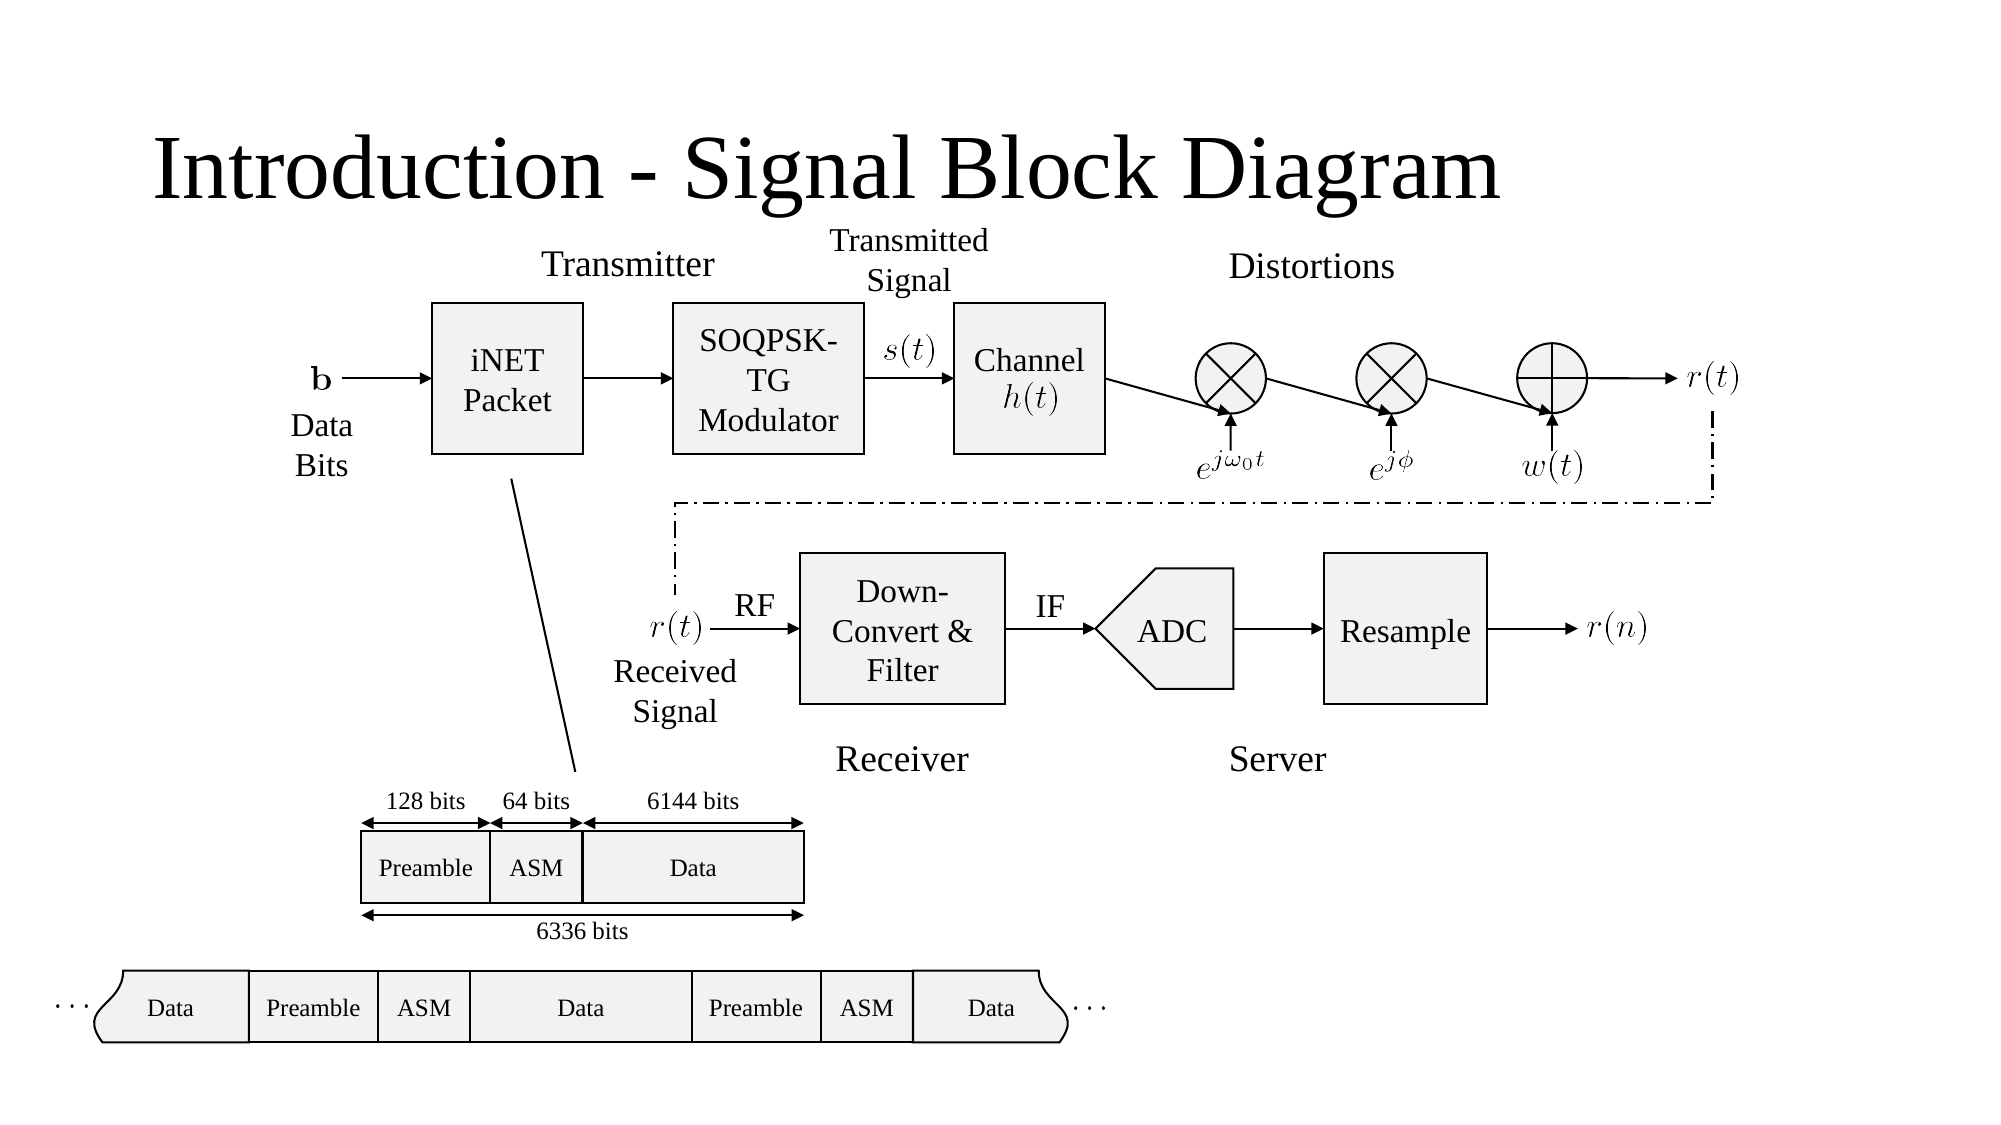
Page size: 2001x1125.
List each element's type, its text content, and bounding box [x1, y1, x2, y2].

text_box [1355, 342, 1428, 415]
title Introduction - Signal Block Diagram [1286, 59, 1863, 278]
picture [1370, 450, 1413, 480]
text_box Channel [953, 302, 1102, 455]
text_box [639, 594, 712, 642]
text_box Receiver [754, 726, 1050, 776]
picture [1587, 611, 1646, 645]
text_box Transmitted Signal [809, 210, 1010, 306]
picture [311, 366, 331, 390]
text_box Server [1286, 726, 1426, 787]
text_box Distortions [1286, 233, 1460, 293]
text_box SOQPSK-TG Modulator [672, 302, 865, 455]
picture [1687, 361, 1738, 395]
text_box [1102, 0, 1286, 1022]
picture [884, 334, 934, 368]
text_box Data Bits [251, 395, 392, 490]
text_box Transmitter [523, 231, 733, 292]
text_box [1094, 620, 1102, 637]
text_box [1516, 342, 1589, 415]
text_box Down-Convert & Filter [799, 552, 1006, 705]
text_box iNET Packet [431, 302, 584, 455]
picture [650, 611, 701, 645]
text_box [1676, 344, 1749, 413]
text_box Received Signal [590, 642, 760, 737]
picture [1004, 382, 1057, 417]
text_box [56, 776, 1106, 1043]
text_box IF [1020, 576, 1080, 628]
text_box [511, 478, 576, 772]
title Introduction - Signal Block Diagram [137, 59, 1102, 278]
text_box Resample [1323, 552, 1488, 705]
text_box RF [719, 575, 790, 628]
picture [1522, 450, 1582, 484]
